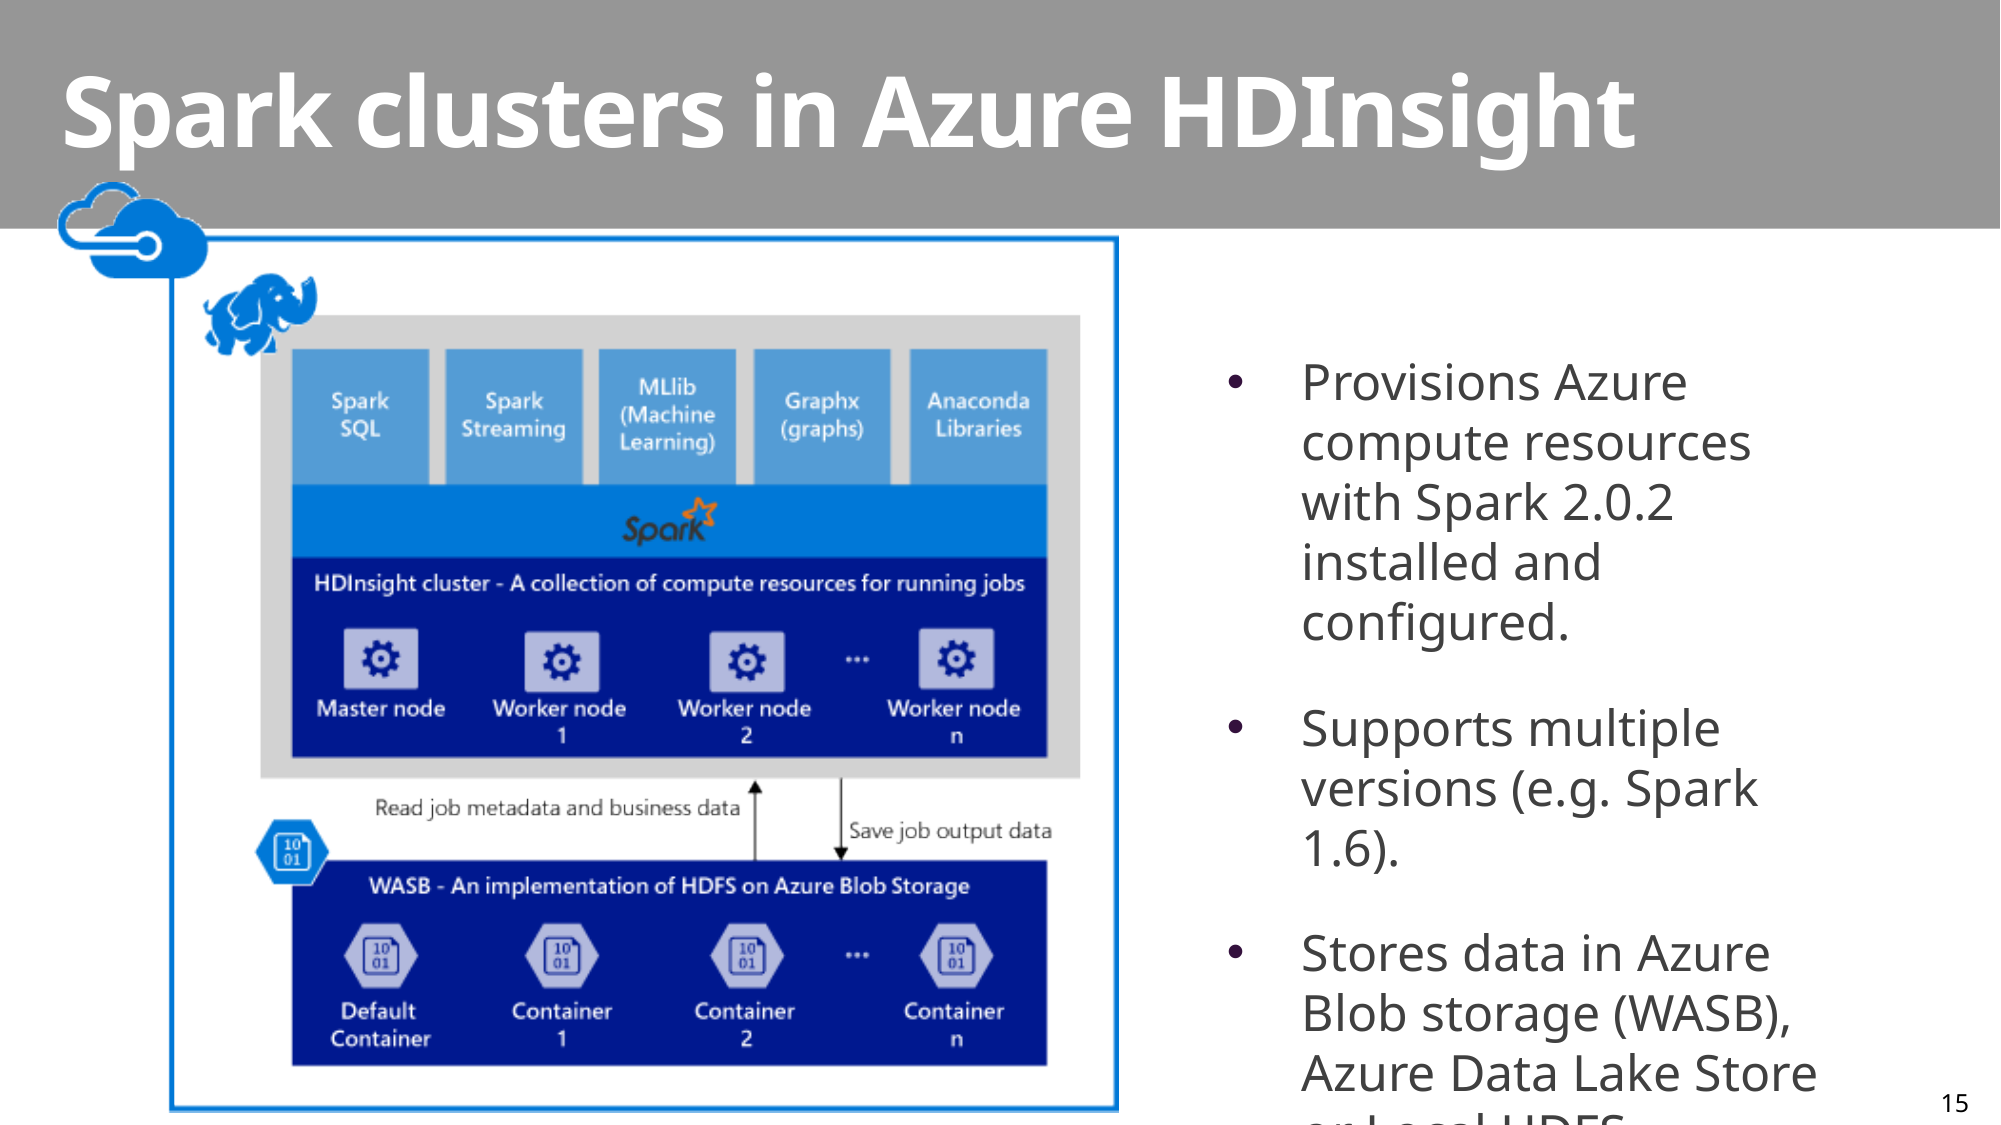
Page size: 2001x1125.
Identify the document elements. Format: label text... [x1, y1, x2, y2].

text_box Provisions Azure compute resources with Spark 2.0.2 installed and configured. Supports multiple versions (e.g. Spark 1.6). Stores data in Azure Blob storage (WASB), Azure Data Lake Store or Local HDFS. [1210, 343, 1877, 1125]
text_box Spark clusters in Azure HDInsight [37, 47, 1969, 196]
text_box 15 [1925, 1079, 2000, 1125]
picture [57, 182, 1119, 1113]
text_box [0, 0, 2000, 229]
